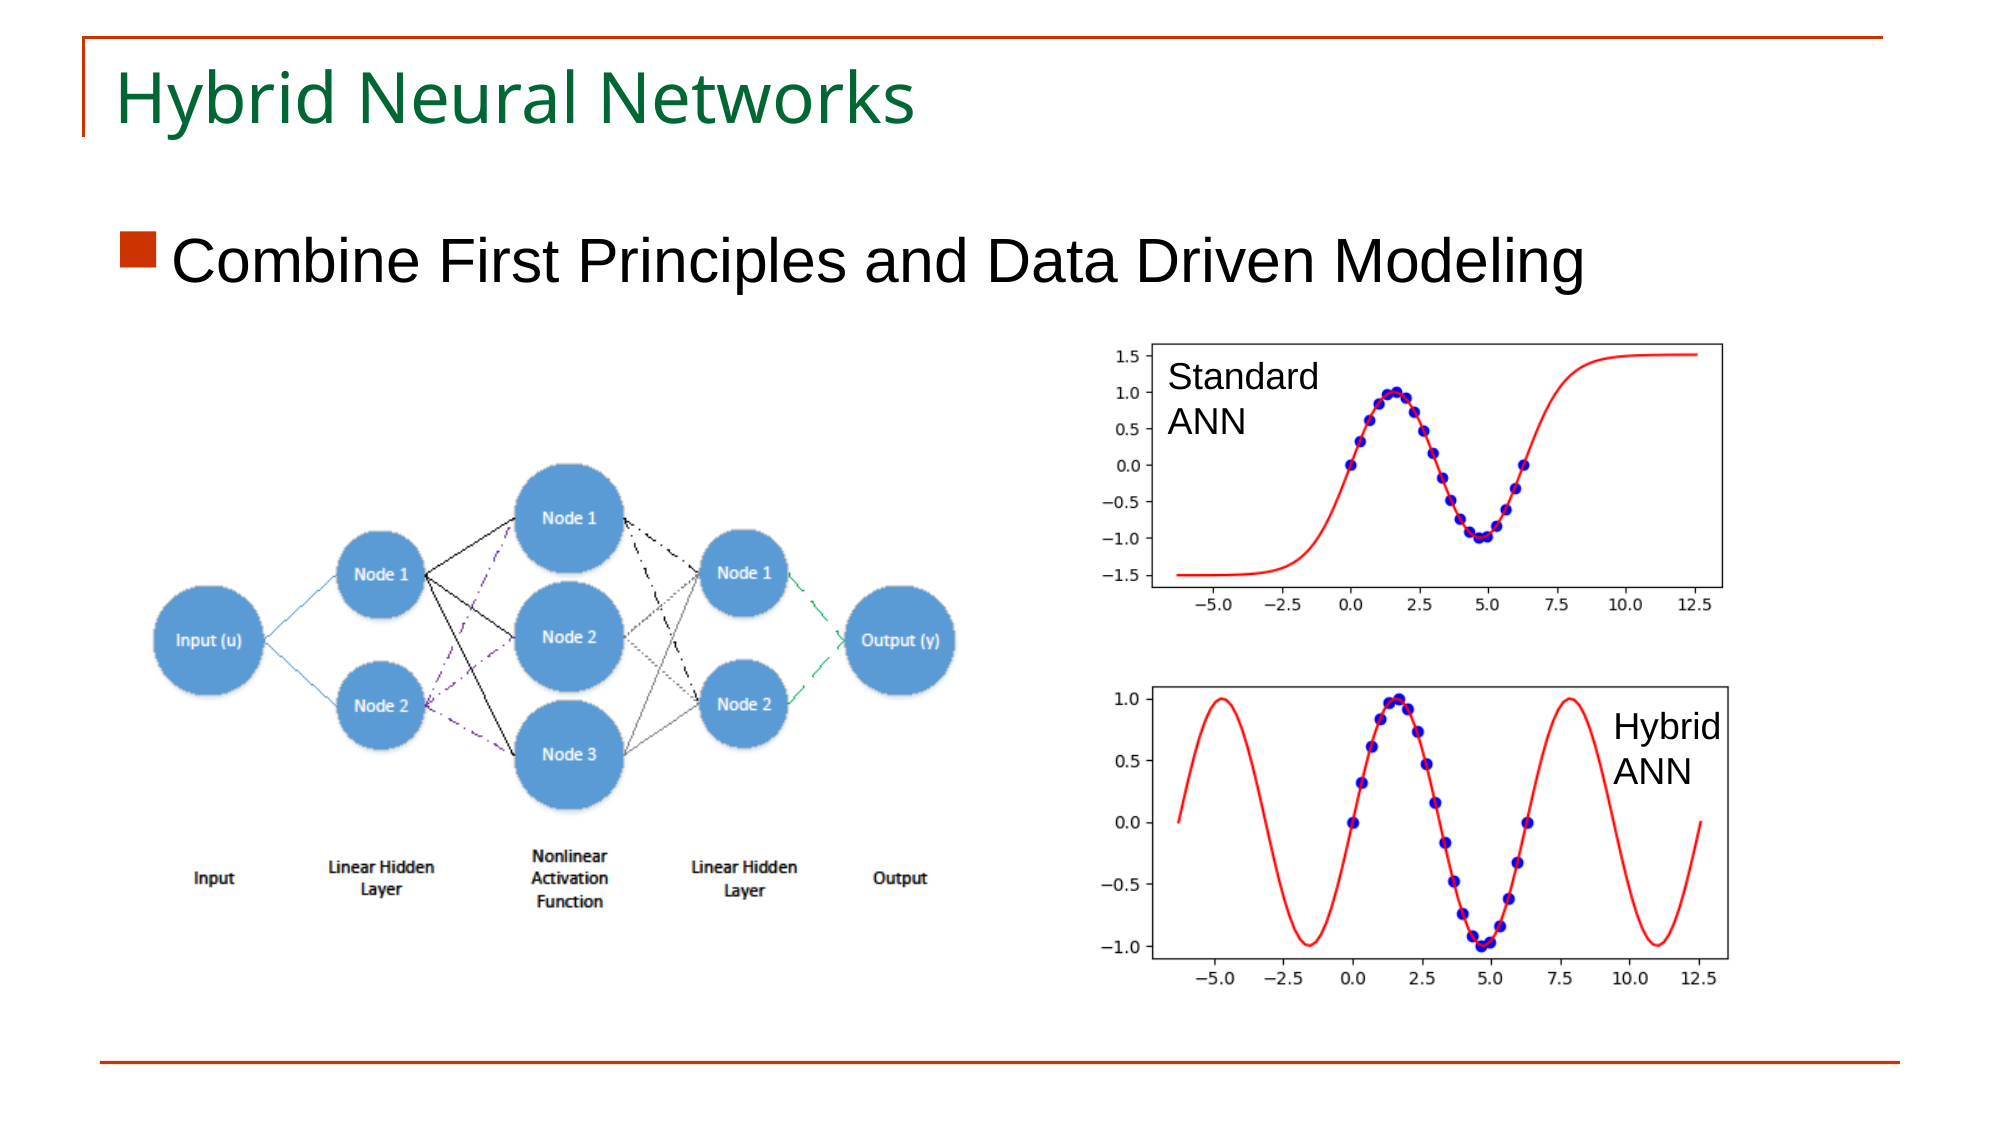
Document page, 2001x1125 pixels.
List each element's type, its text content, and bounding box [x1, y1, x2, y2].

picture [1060, 644, 1801, 997]
title Hybrid Neural Networks [99, 45, 1900, 163]
picture [1060, 306, 1796, 621]
list Combine First Principles and Data Driven Modeling [99, 212, 1900, 1063]
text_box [113, 371, 1000, 997]
